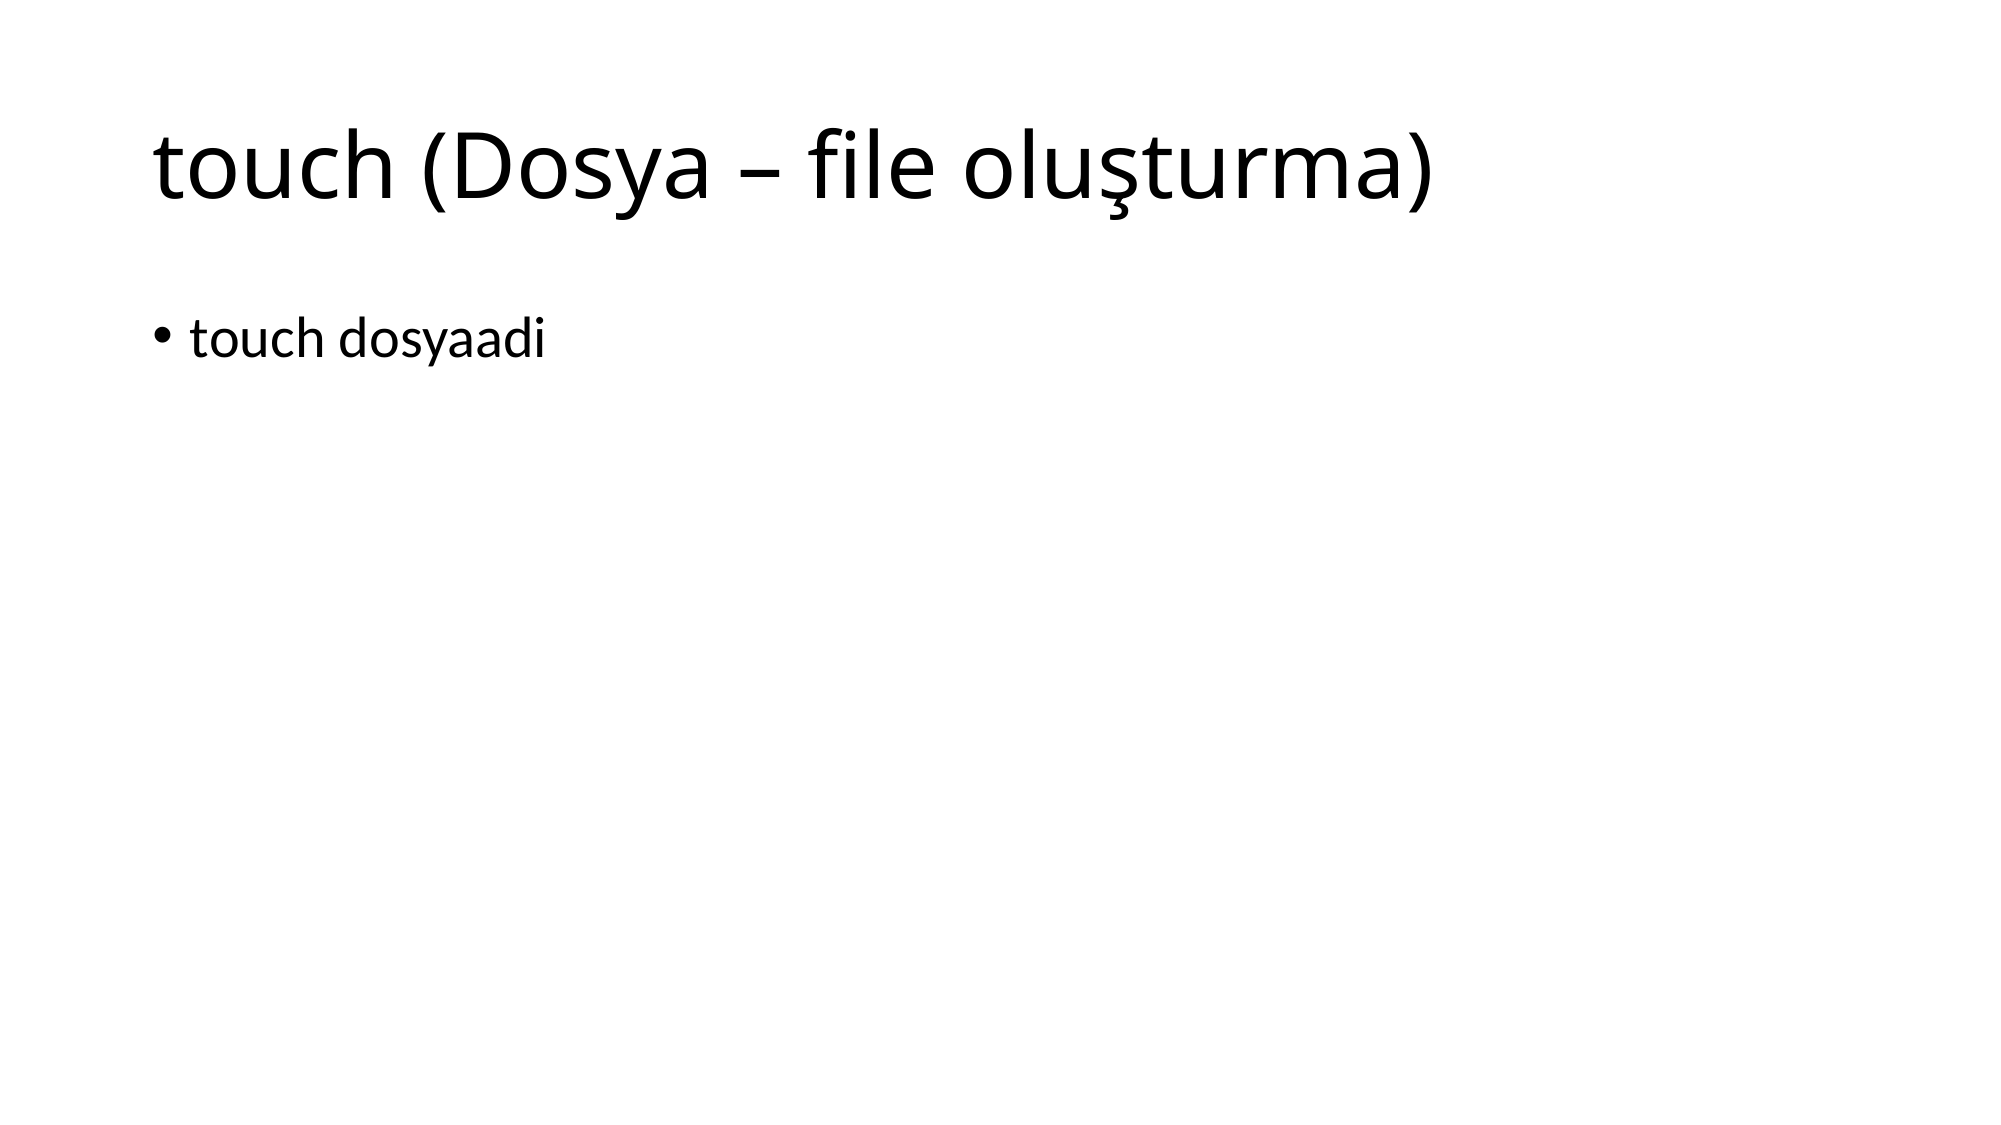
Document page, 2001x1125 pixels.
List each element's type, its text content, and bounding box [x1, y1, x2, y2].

title touch (Dosya – file oluşturma) [137, 59, 1863, 278]
list touch dosyaadi [137, 299, 1863, 1014]
